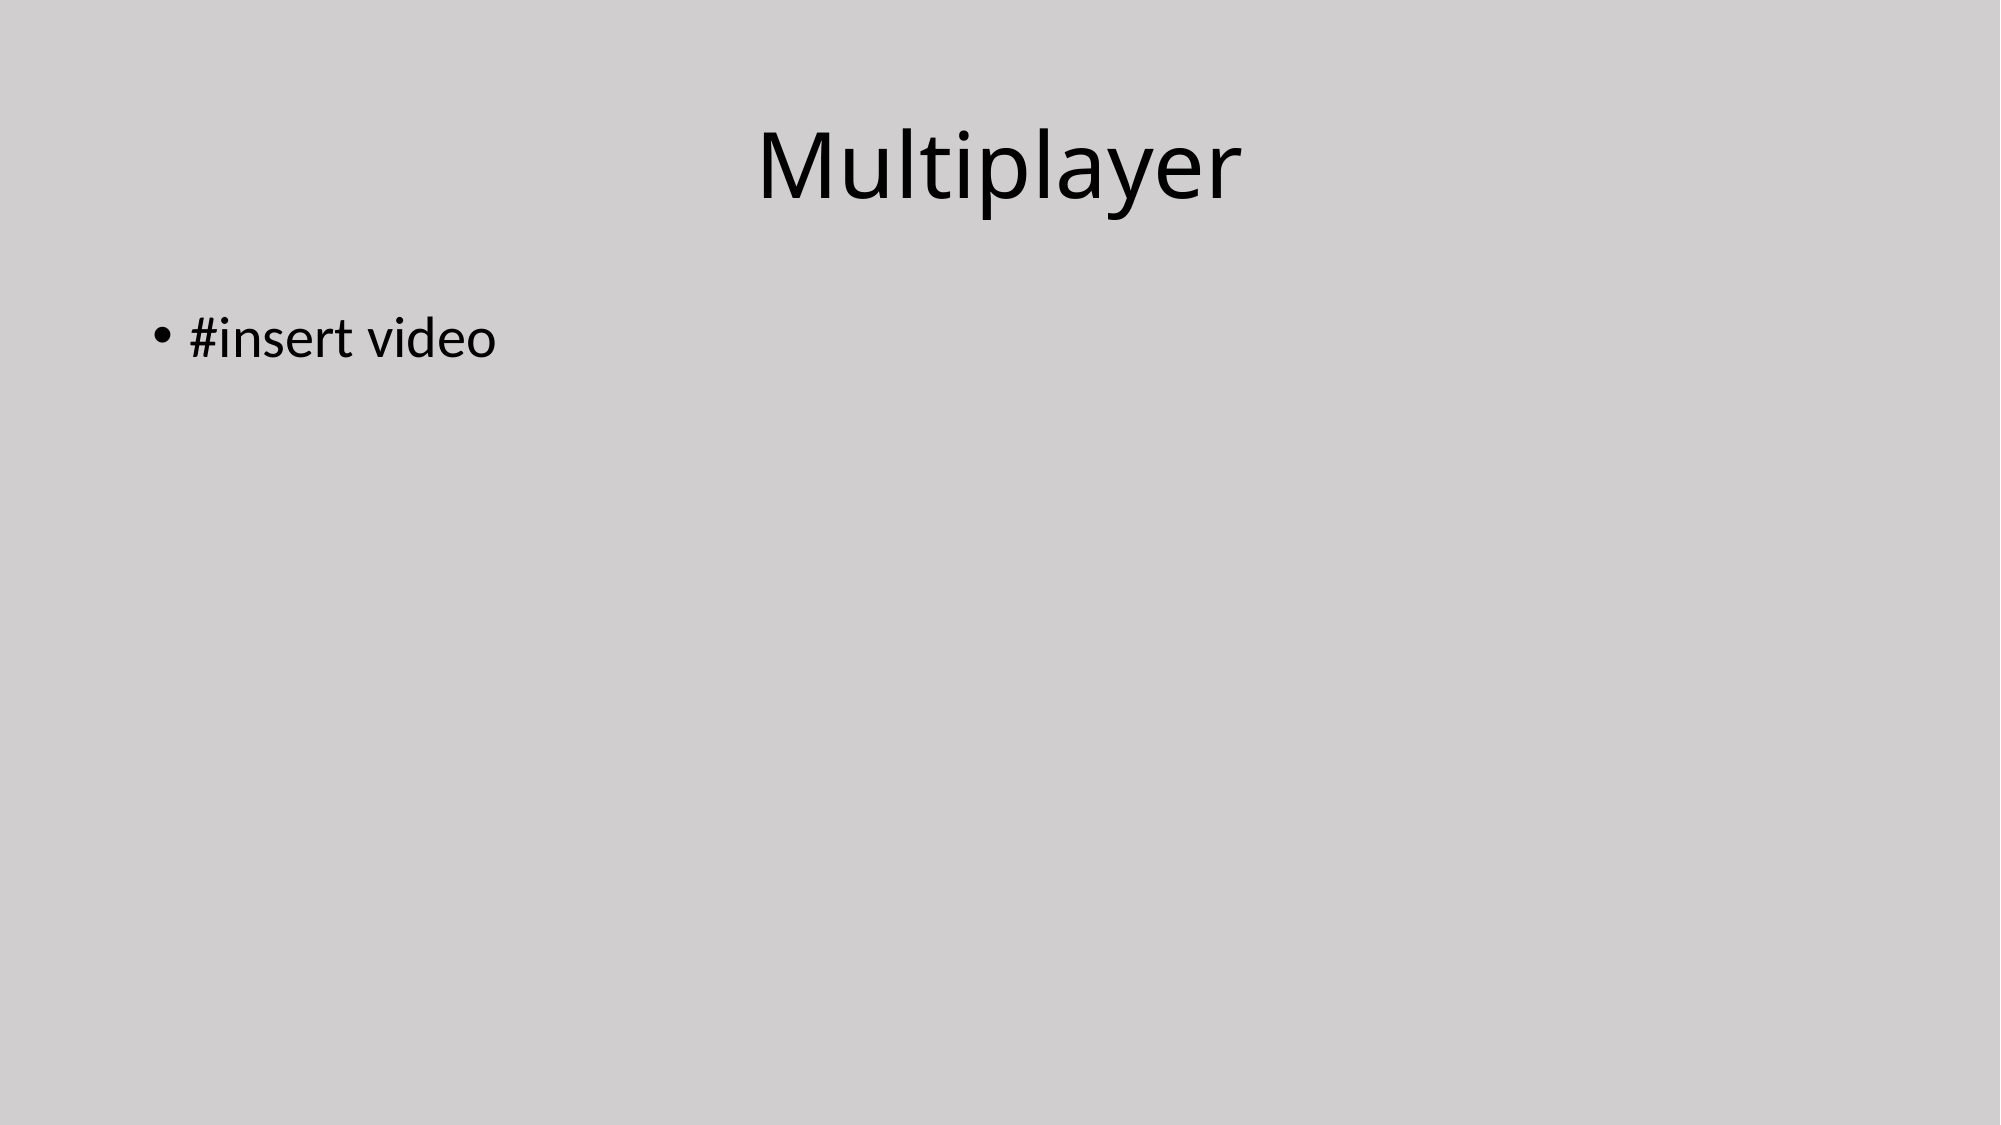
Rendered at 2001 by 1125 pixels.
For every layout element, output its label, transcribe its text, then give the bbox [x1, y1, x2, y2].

list #insert video [137, 299, 1863, 1014]
title Multiplayer [137, 59, 1863, 278]
